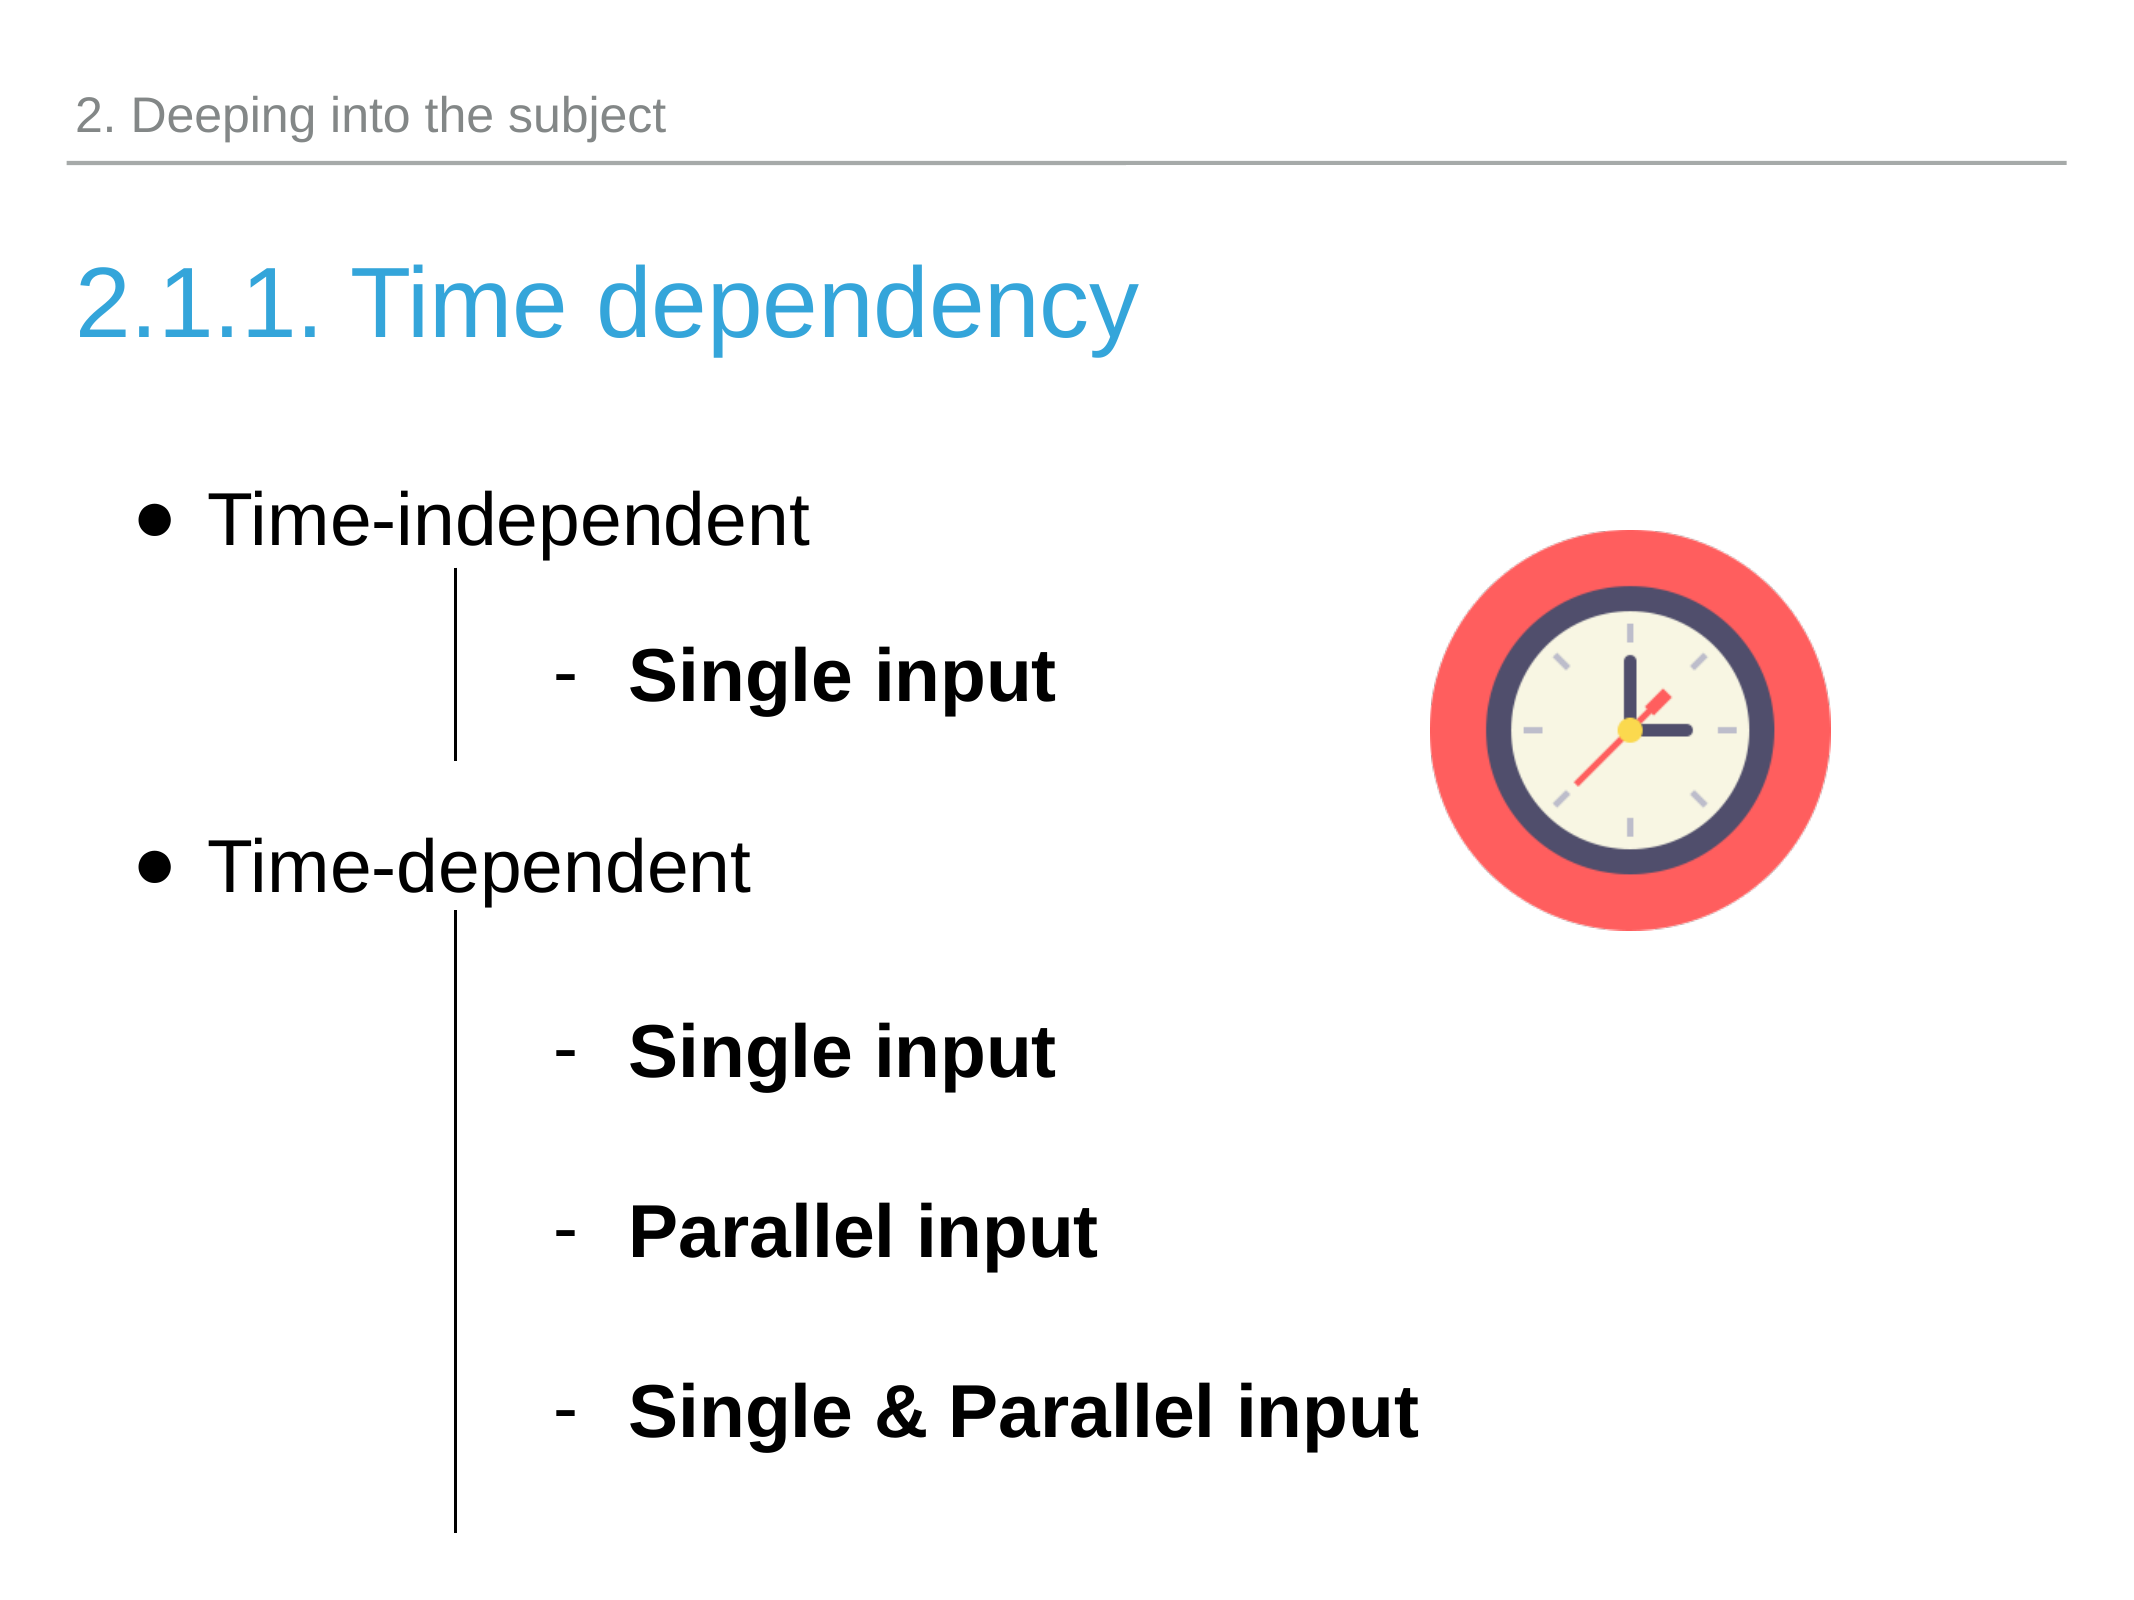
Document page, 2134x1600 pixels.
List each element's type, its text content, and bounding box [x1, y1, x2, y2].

title 2.1.1. Time dependency [66, 252, 2067, 539]
list Single input [545, 618, 1425, 741]
picture [1430, 530, 1831, 932]
list 2. Deeping into the subject [66, 75, 1900, 150]
list Time-independent [124, 462, 1226, 585]
list Time-dependent [124, 808, 1226, 931]
list Single input Parallel input Single & Parallel input [545, 994, 1647, 1498]
